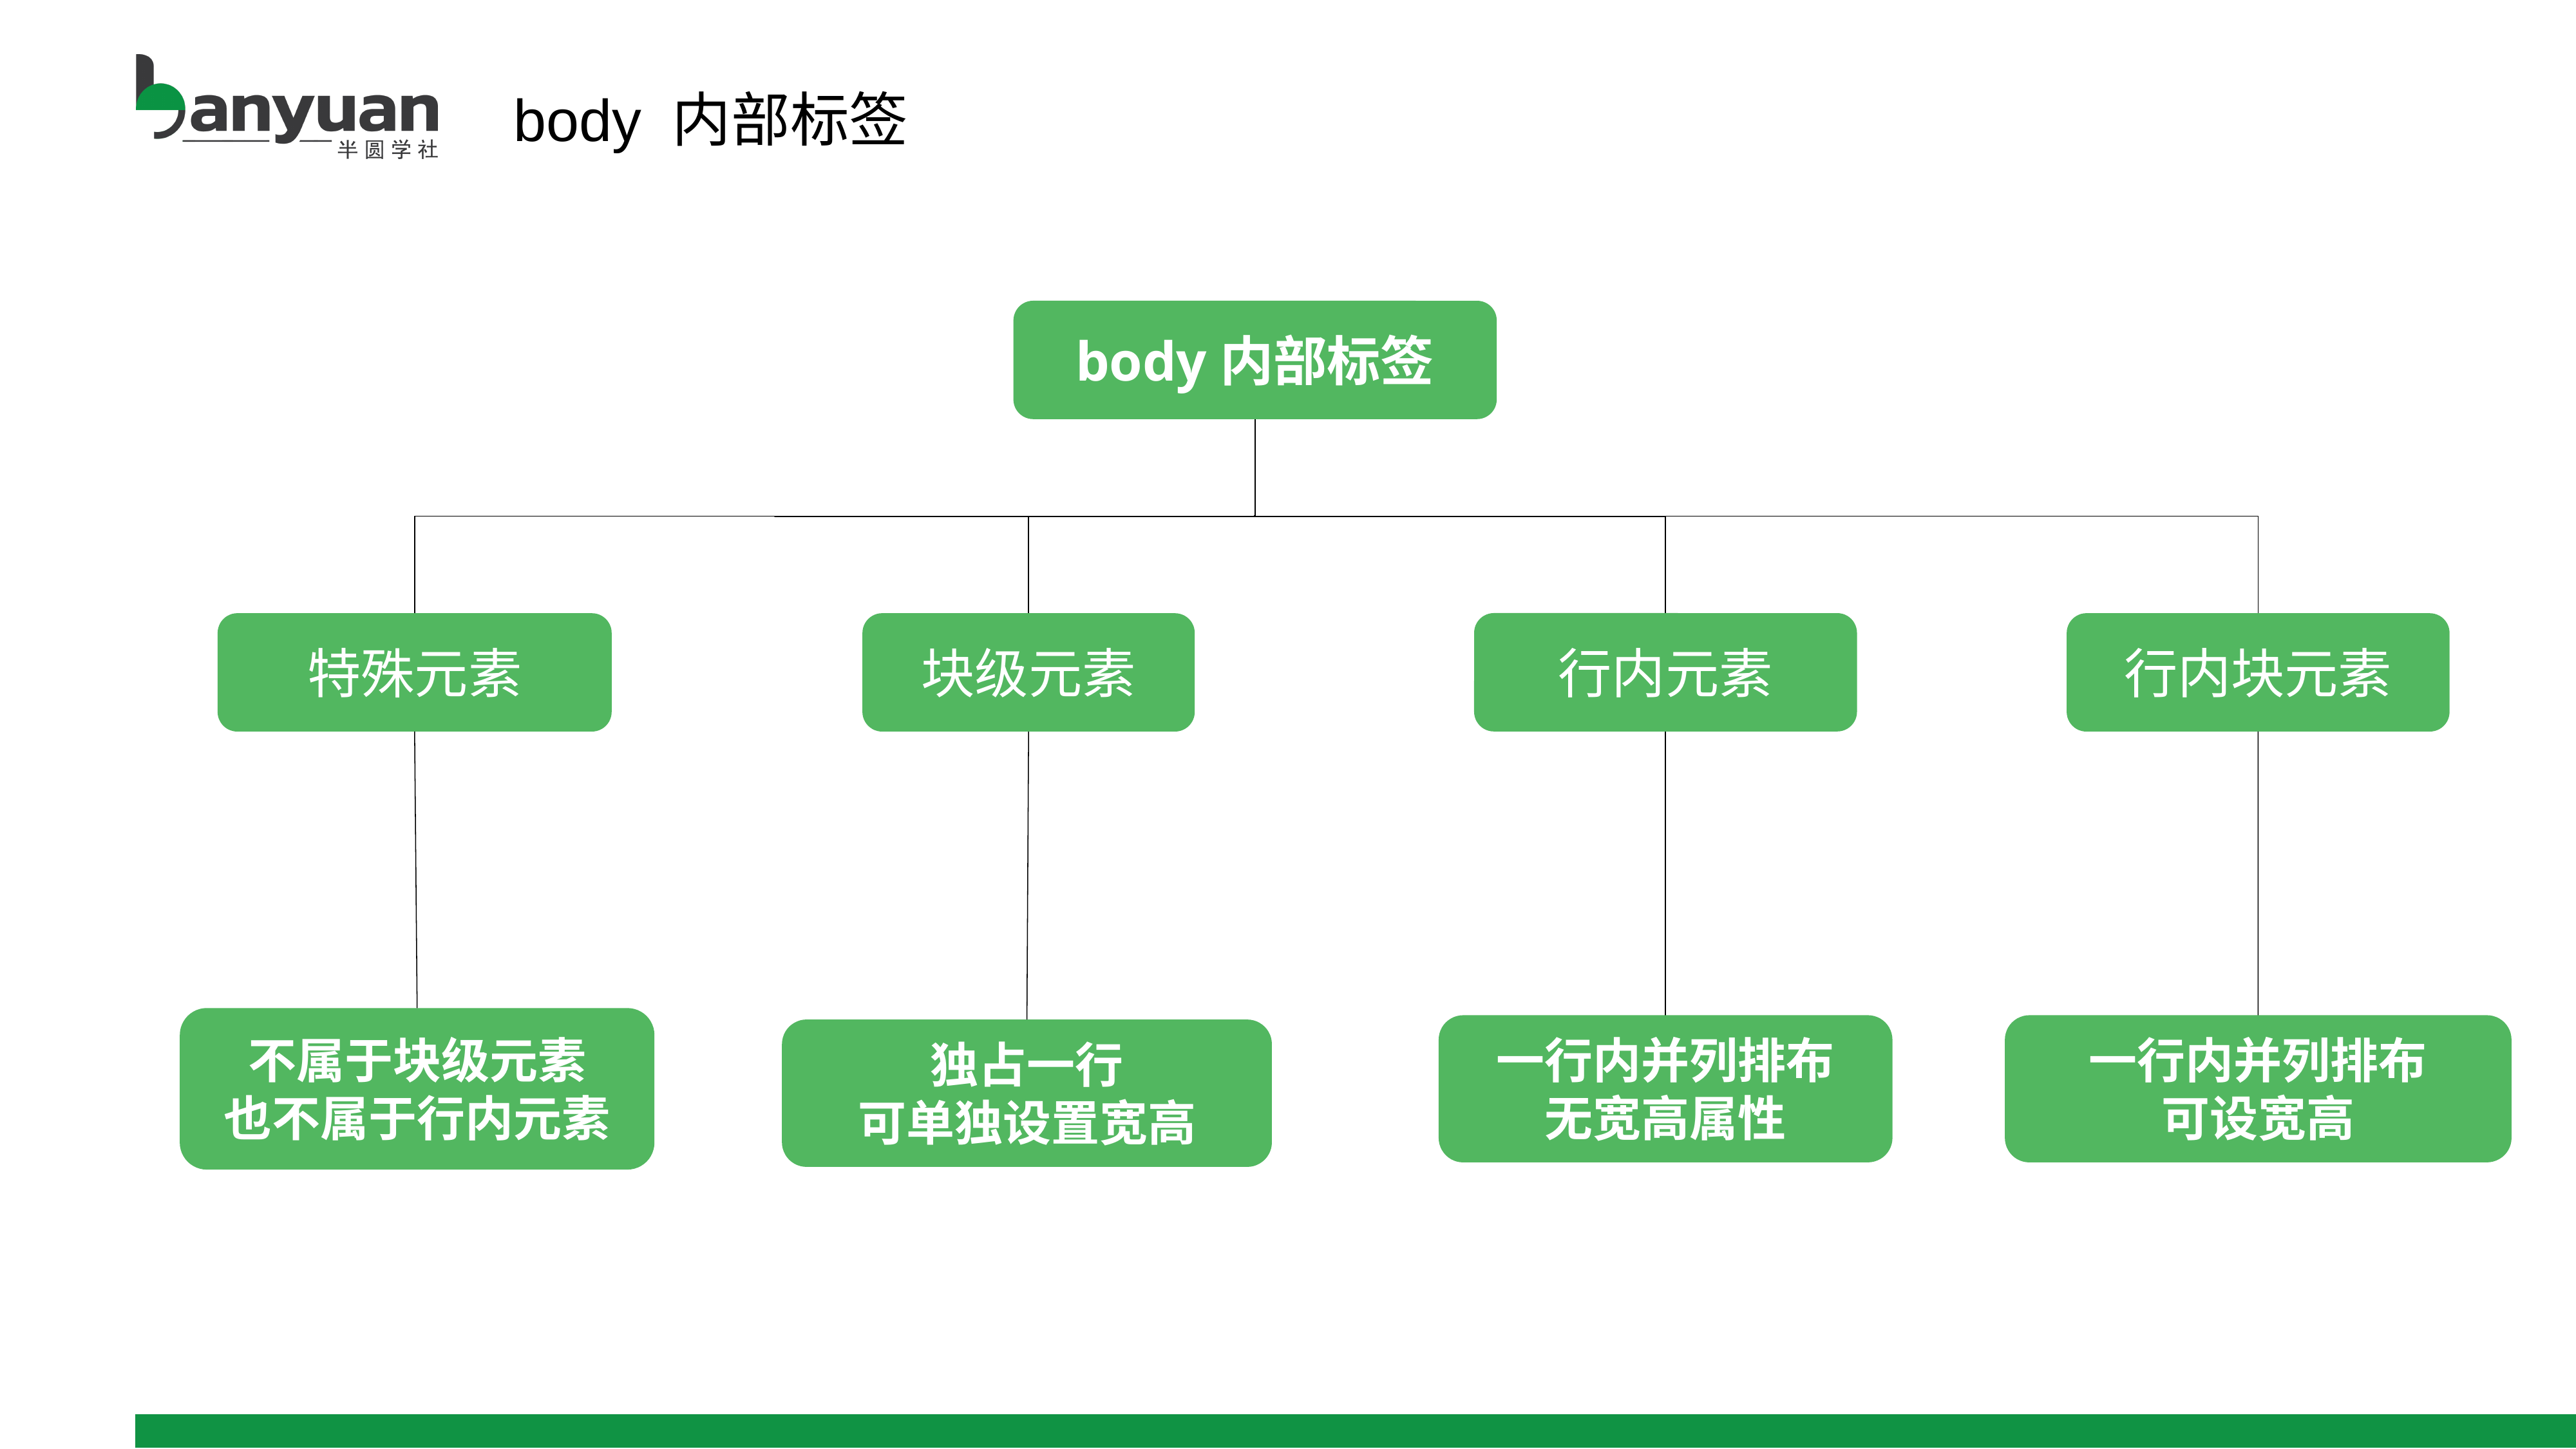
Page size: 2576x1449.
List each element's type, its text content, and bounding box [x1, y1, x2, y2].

text_box [1472, 619, 1655, 733]
text_box [216, 612, 613, 734]
text_box 块级元素 [935, 635, 1176, 709]
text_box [1027, 731, 1029, 1020]
text_box [1012, 299, 1499, 421]
text_box body内部标签 [1057, 322, 1453, 397]
text_box [935, 619, 1197, 734]
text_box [1659, 14, 1854, 1018]
picture [136, 54, 439, 160]
text_box 独占一行 可单独设置宽高 [803, 1030, 1251, 1155]
text_box 行内块元素 [2101, 635, 2416, 709]
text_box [737, 95, 933, 937]
text_box 一行内并列排布 可设宽高 [2033, 1025, 2483, 1151]
text_box [2003, 1014, 2514, 1164]
text_box [2065, 612, 2451, 734]
text_box 不属于块级元素 也不属于行内元素 [180, 1025, 655, 1151]
text_box 一行内并列排布 无宽高属性 [1469, 1025, 1862, 1151]
text_box body 内部标签 [504, 77, 918, 158]
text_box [414, 731, 418, 1009]
text_box [180, 1151, 655, 1171]
text_box 行内元素 [1508, 634, 1655, 709]
text_box [180, 1007, 654, 1025]
text_box [781, 1018, 1274, 1169]
text_box [1437, 1014, 1894, 1164]
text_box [774, 515, 1655, 614]
text_box 特殊元素 [270, 635, 560, 709]
